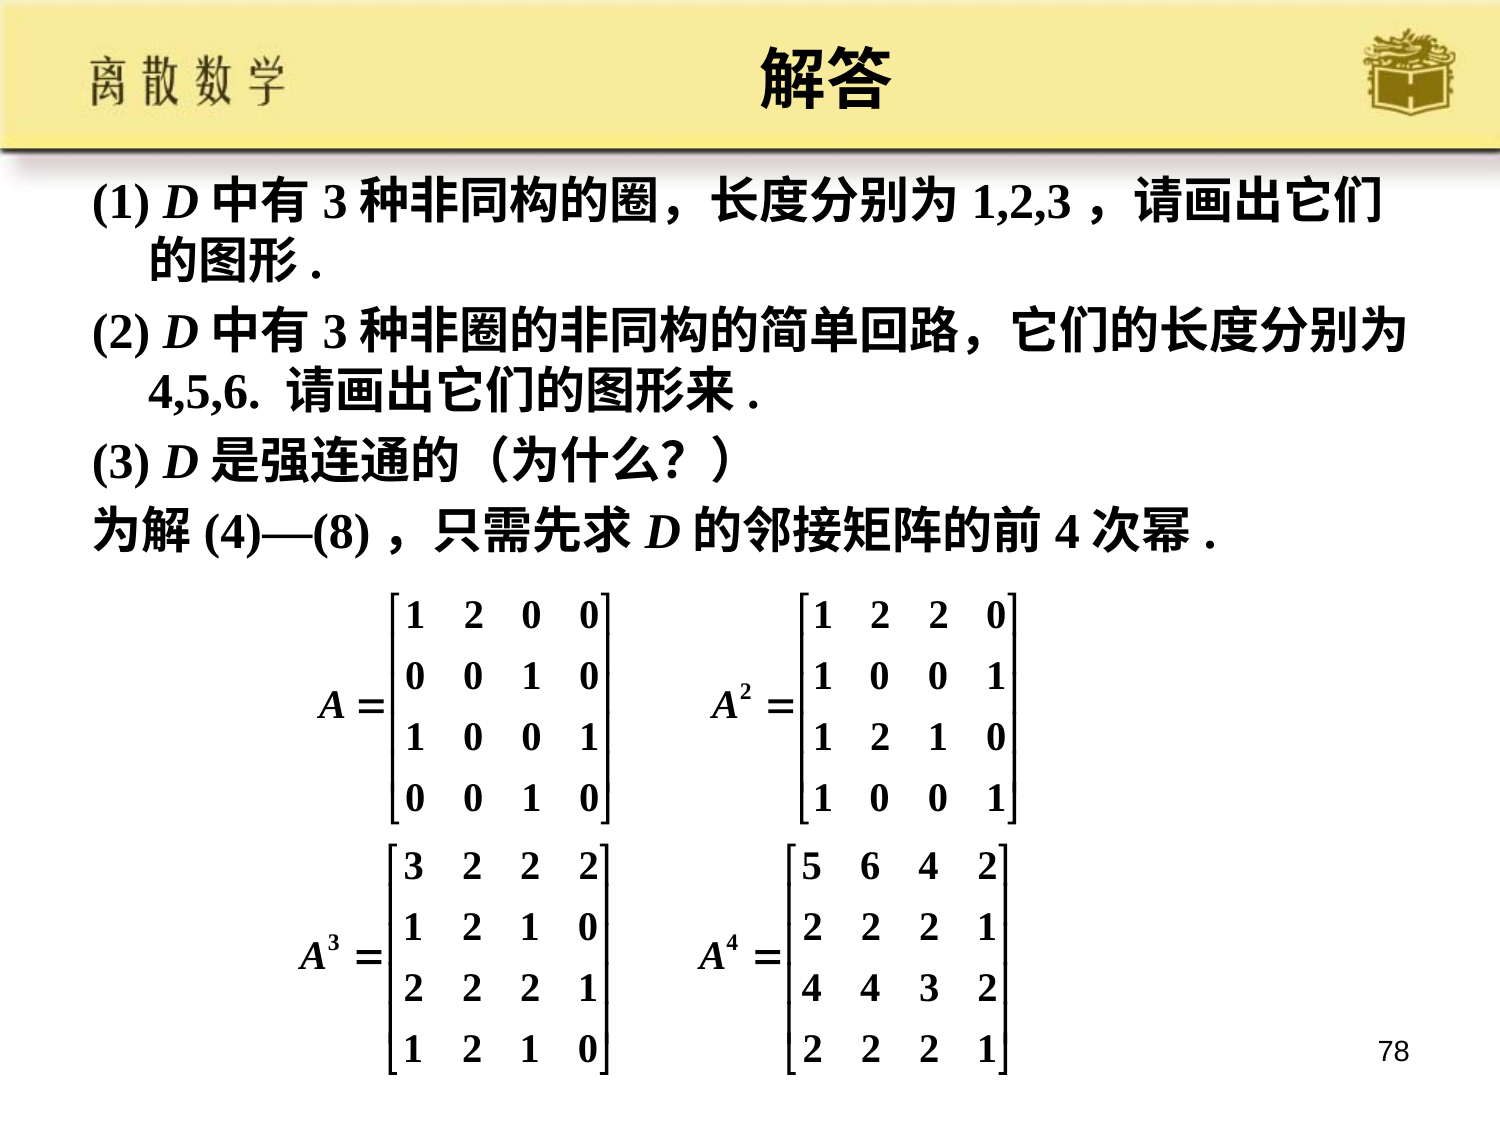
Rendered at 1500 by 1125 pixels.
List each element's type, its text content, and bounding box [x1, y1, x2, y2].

picture [0, 0, 1500, 1125]
list (1) D中有3种非同构的圈，长度分别为1,2,3，请画出它们的图形. (2) D中有3种非圈的非同构的简单回路，它们的长度分别为 4,5,6. 请画出它们的图形来. (3) D是强连通的（为什么？） 为解(4)—(8)，只需先求D的邻接矩阵的前4次幂. [76, 160, 1427, 904]
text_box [290, 586, 1032, 1081]
title 解答 [324, 42, 1329, 112]
slide_number 78 [1074, 1024, 1425, 1103]
